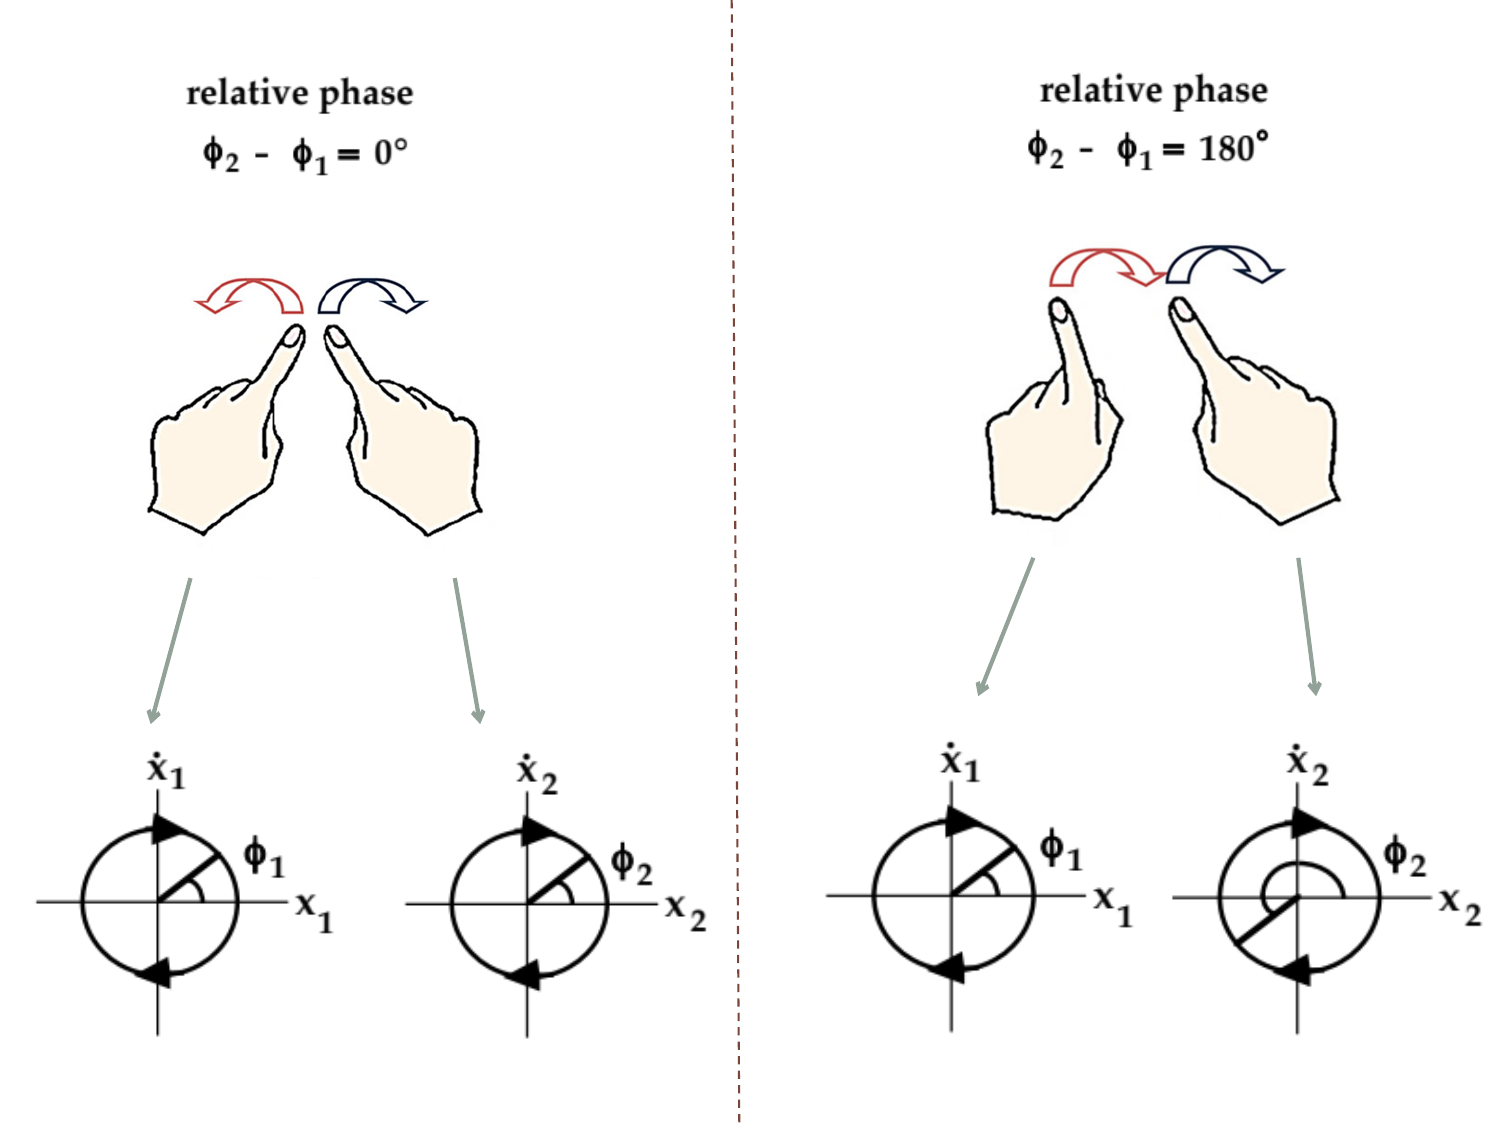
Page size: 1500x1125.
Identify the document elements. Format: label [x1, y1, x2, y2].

text_box [1297, 557, 1317, 697]
text_box [731, 0, 740, 1125]
text_box [977, 557, 1034, 697]
picture [906, 240, 1350, 559]
text_box [740, 273, 744, 1047]
picture [172, 71, 441, 188]
picture [1007, 69, 1278, 188]
text_box [0, 273, 731, 1047]
picture [808, 736, 1148, 1038]
picture [1171, 735, 1500, 1037]
